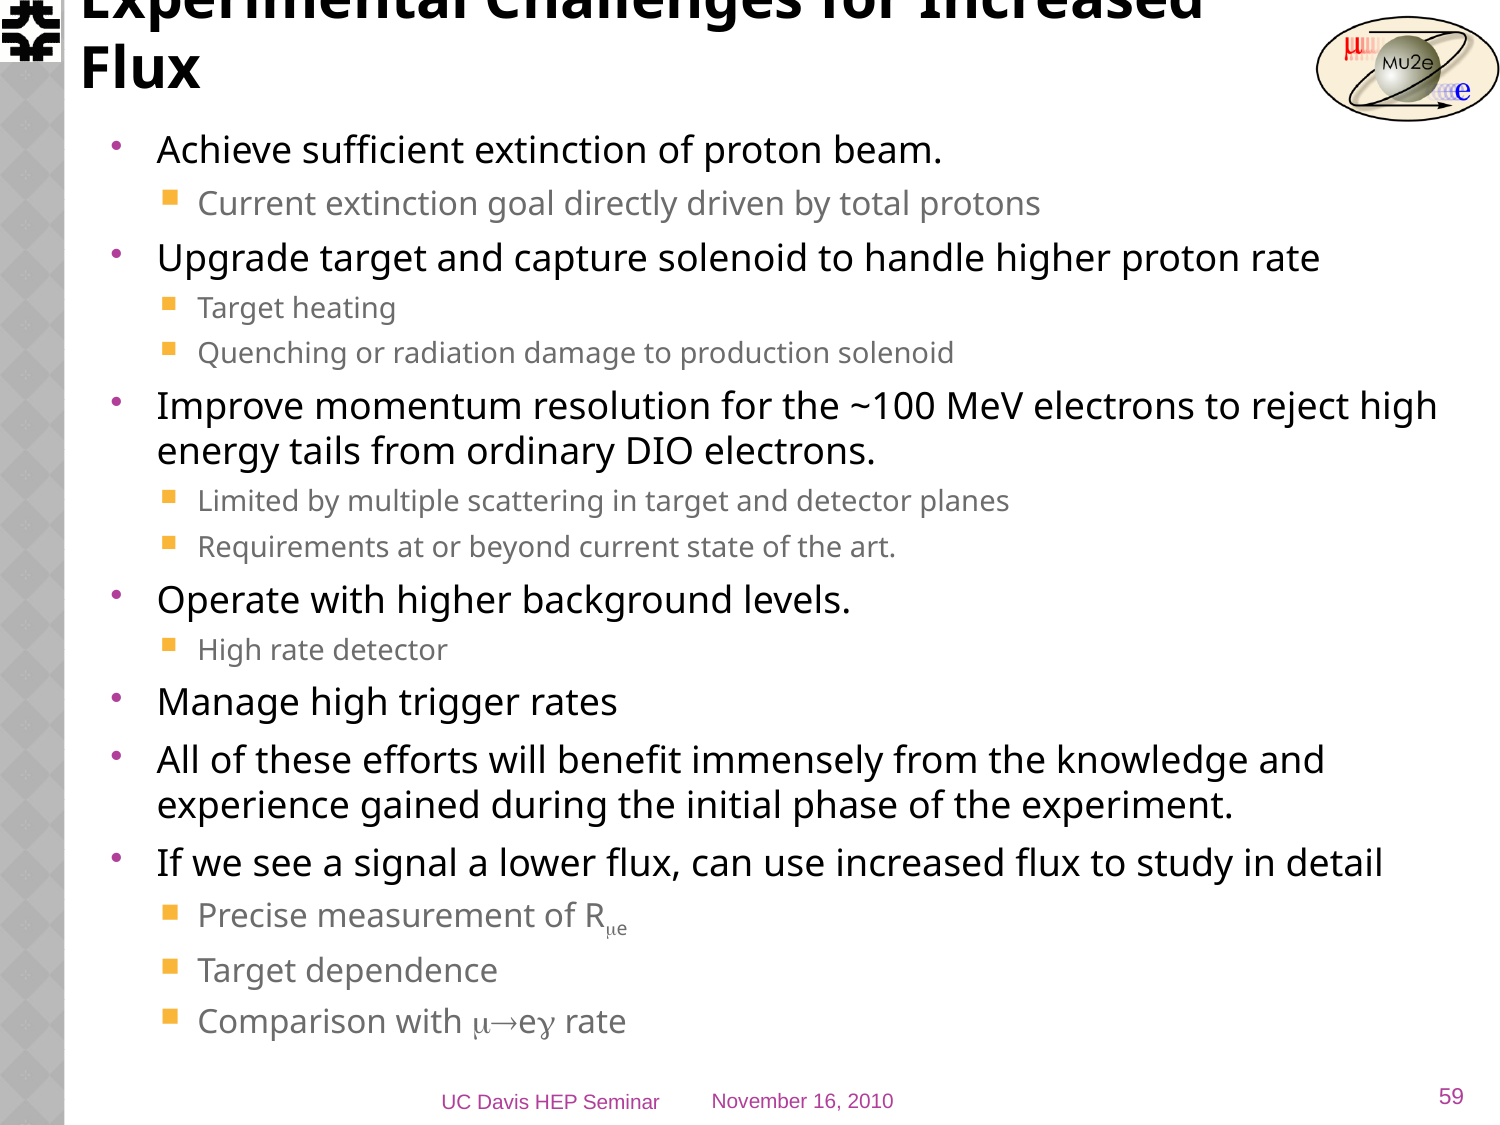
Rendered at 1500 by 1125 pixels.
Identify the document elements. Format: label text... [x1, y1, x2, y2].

list Achieve sufficient extinction of proton beam. Current extinction goal directly driven by total protons Upgrade target and capture solenoid to handle higher proton rate Target heating Quenching or radiation damage to production solenoid Improve momentum resolution for the ~100 MeV electrons to reject high energy tails from ordinary DIO electrons. Limited by multiple scattering in target and detector planes Requirements at or beyond current state of the art. Operate with higher background levels. High rate detector Manage high trigger rates All of these efforts will benefit immensely from the knowledge and experience gained during the initial phase of the experiment. If we see a signal a lower flux, can use increased flux to study in detail Precise measurement of Rme Target dependence Comparison with meg rate [96, 118, 1500, 1004]
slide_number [696, 1075, 1025, 1114]
picture [1315, 15, 1500, 118]
text_box [126, 864, 1402, 1125]
title Experimental Challenges for Increased Flux [72, 27, 1313, 101]
footer UC Davis HEP Seminar [75, 1075, 675, 1114]
slide_number 59 [1367, 1071, 1465, 1110]
picture [0, 0, 61, 62]
text_box [0, 0, 65, 1125]
